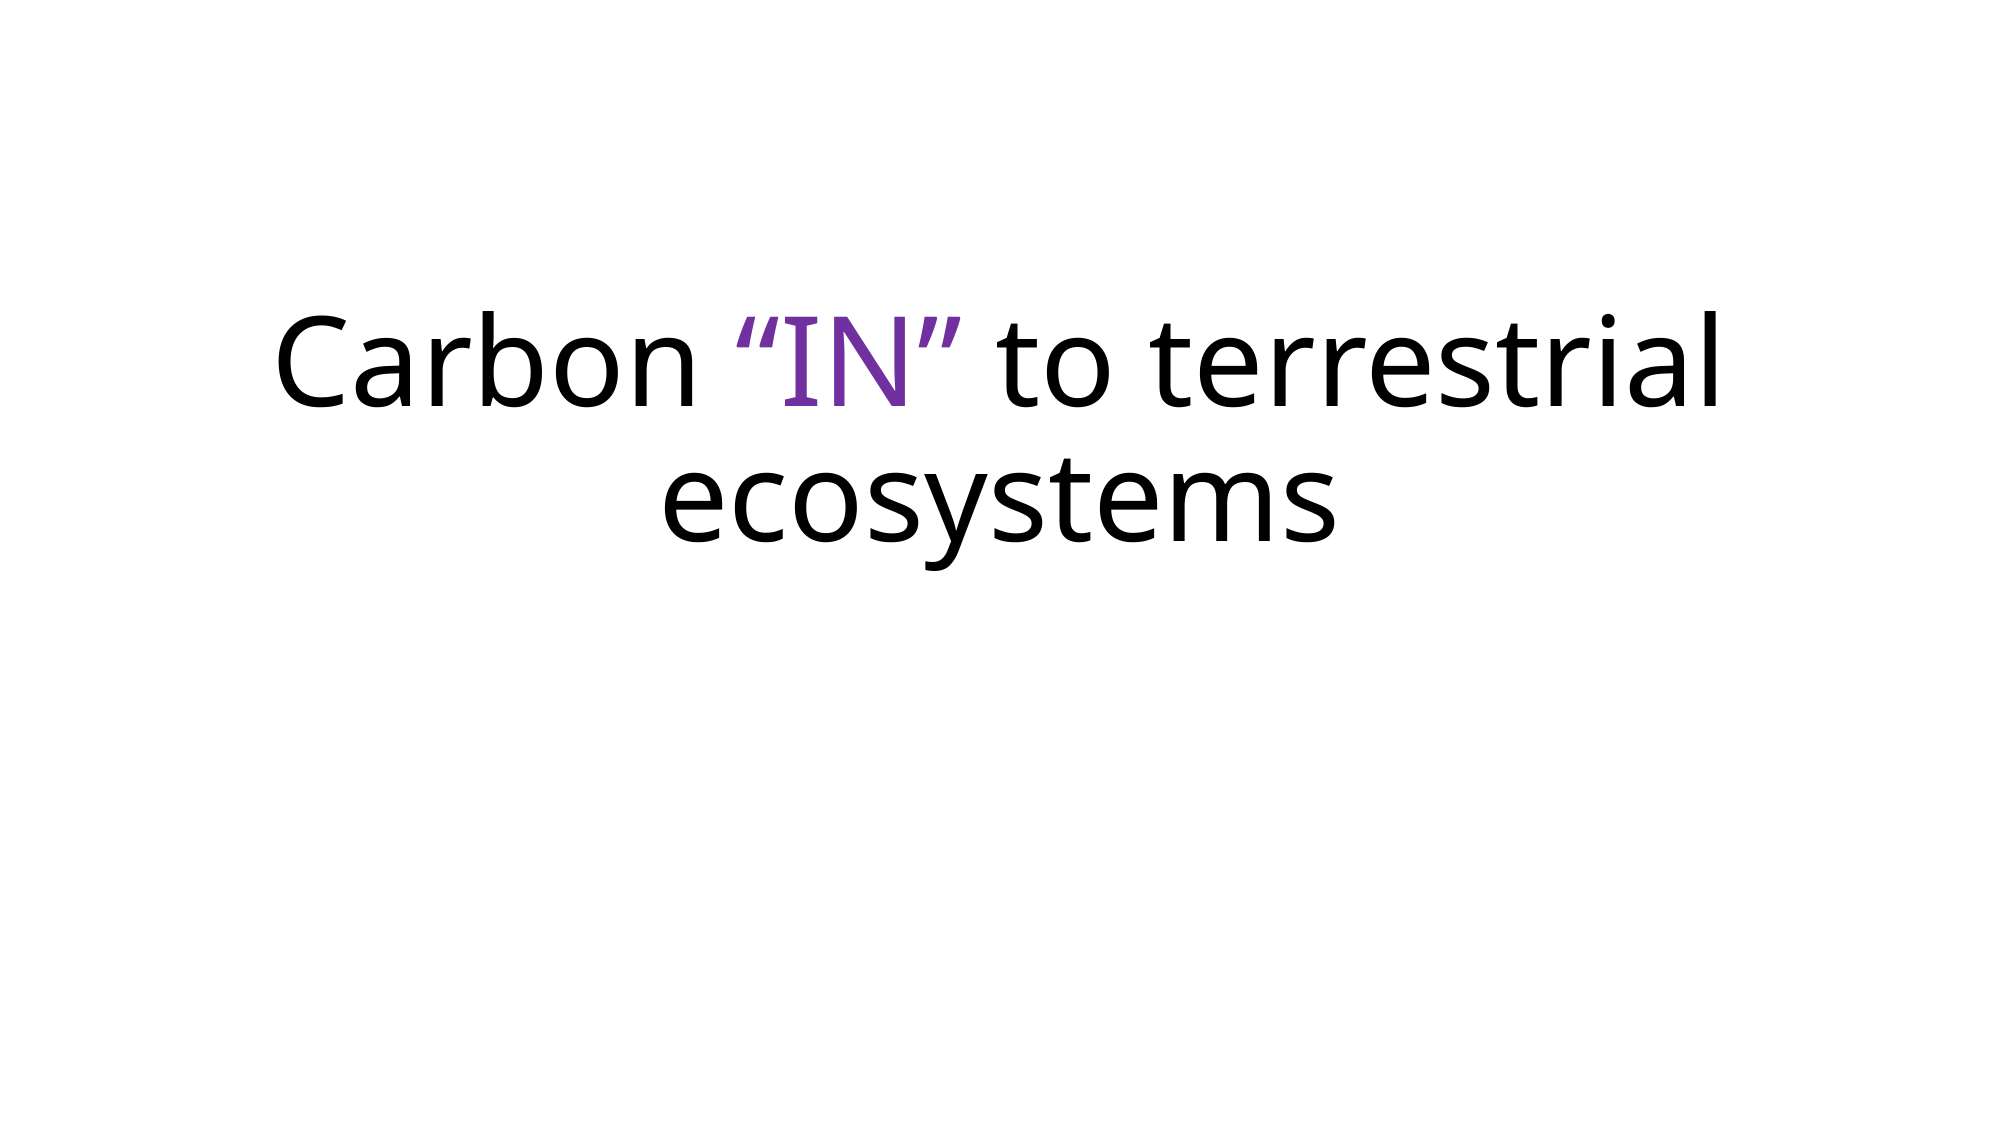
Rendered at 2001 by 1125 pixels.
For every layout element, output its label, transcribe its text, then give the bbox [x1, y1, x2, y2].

title Carbon “IN” to terrestrial ecosystems [249, 184, 1750, 576]
